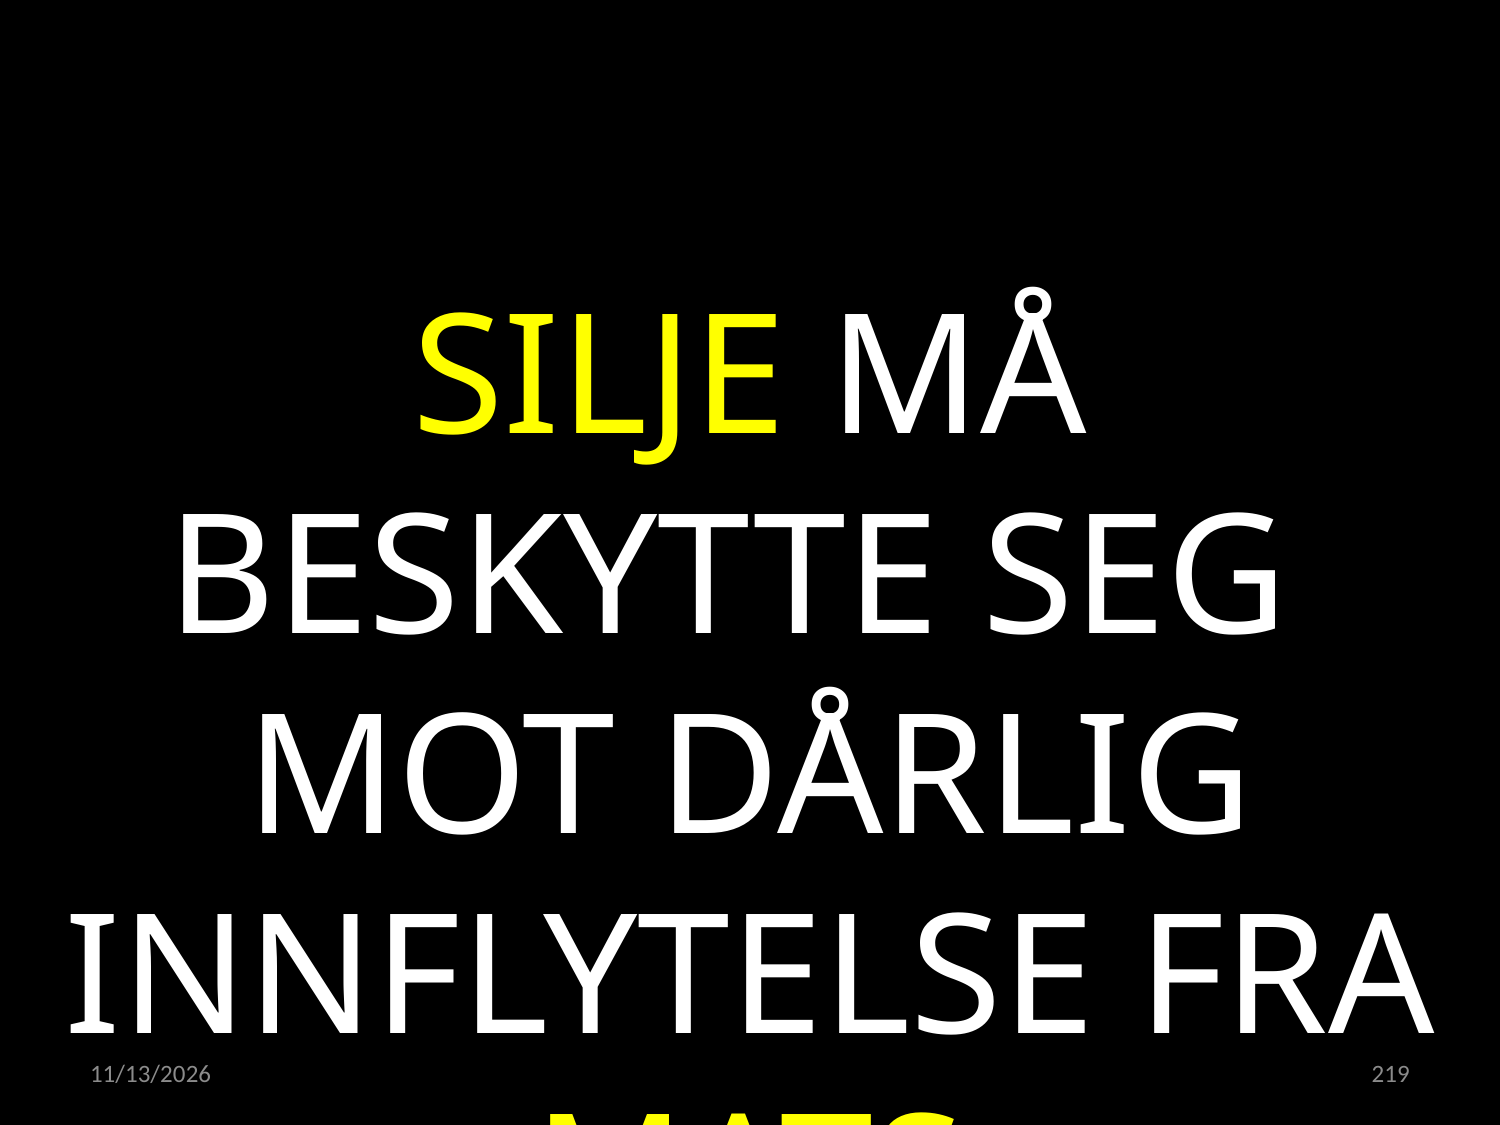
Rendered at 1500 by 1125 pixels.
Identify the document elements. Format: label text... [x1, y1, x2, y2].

slide_number 219 [1074, 1042, 1425, 1103]
text_box SILJE MÅ BESKYTTE SEG MOT DÅRLIG INNFLYTELSE FRA MATS [0, 259, 1500, 361]
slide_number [75, 1042, 425, 1103]
